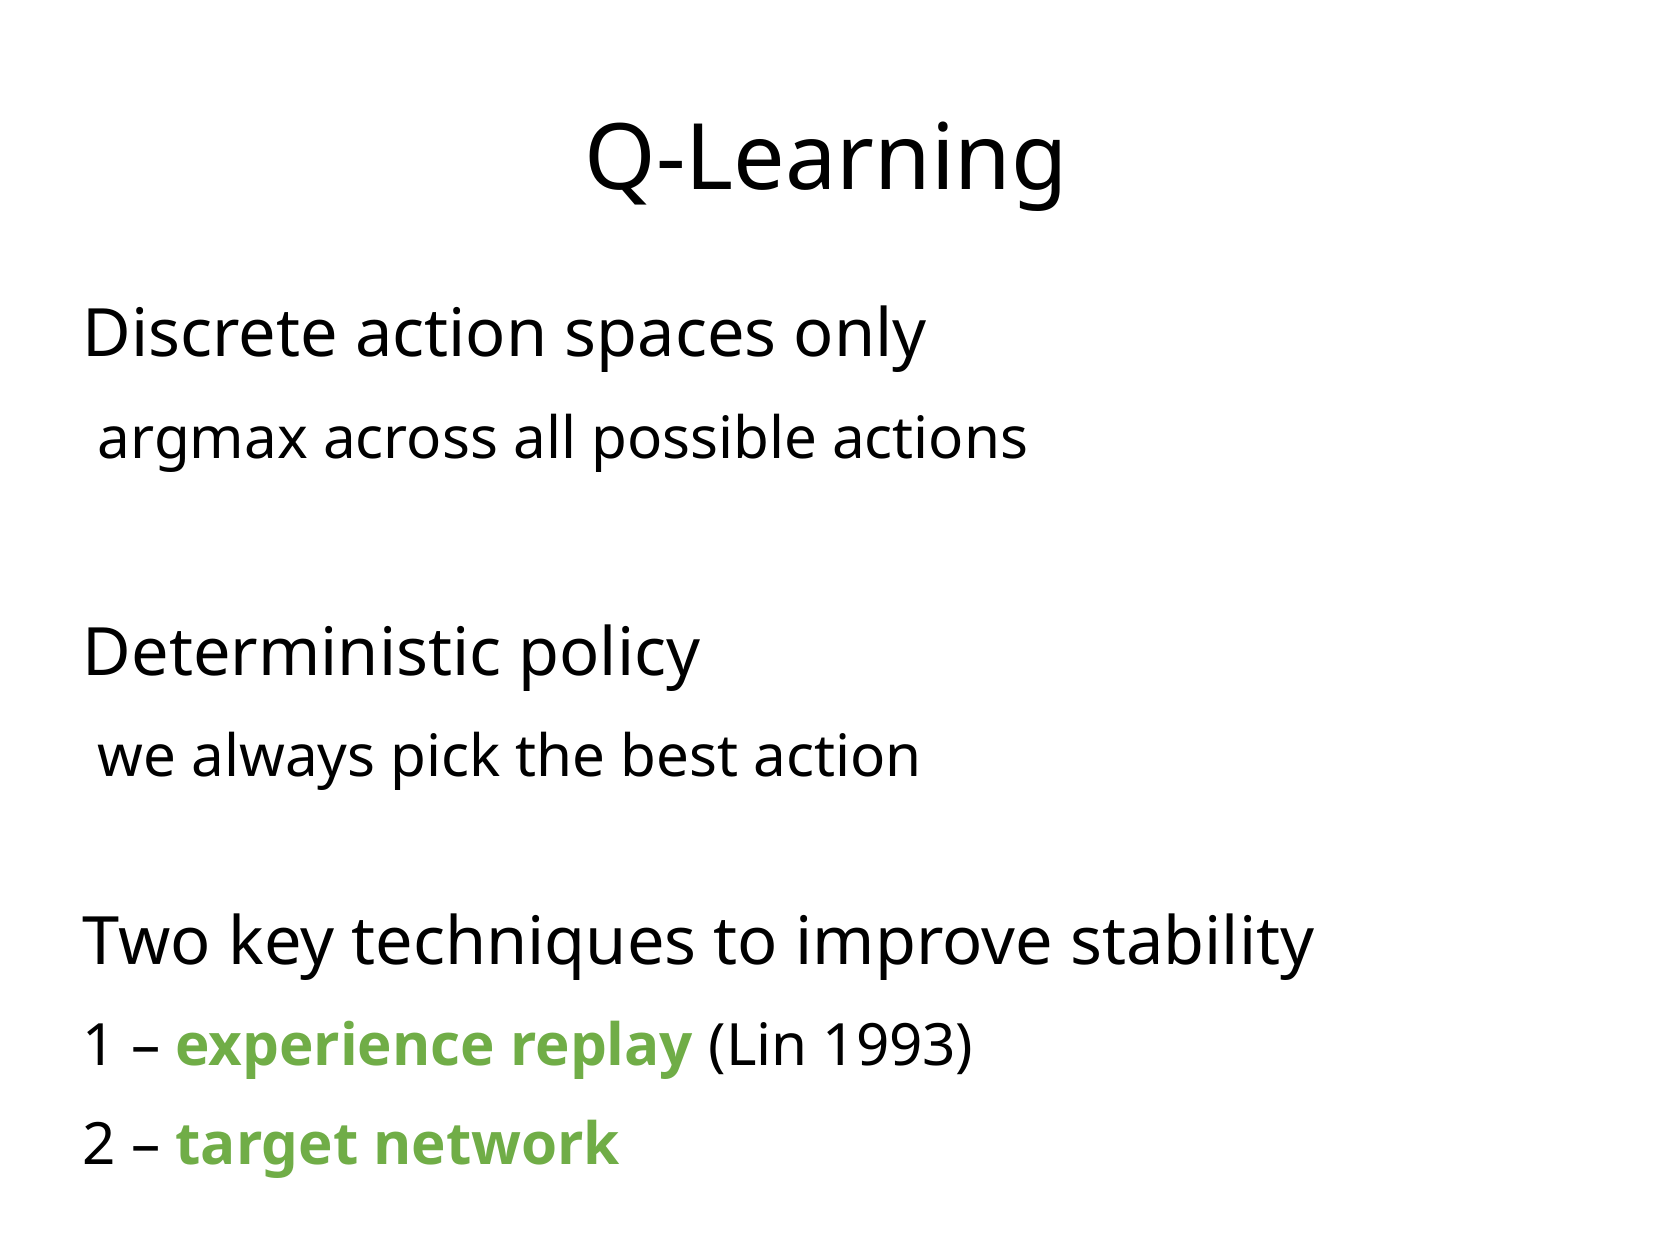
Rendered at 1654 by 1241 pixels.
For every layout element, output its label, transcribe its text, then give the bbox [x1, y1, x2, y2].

list Discrete action spaces only argmax across all possible actions Deterministic policy we always pick the best action Two key techniques to improve stability 1 – experience replay (Lin 1993) 2 – target network [82, 290, 1571, 1010]
title Q-Learning [82, 49, 1571, 257]
